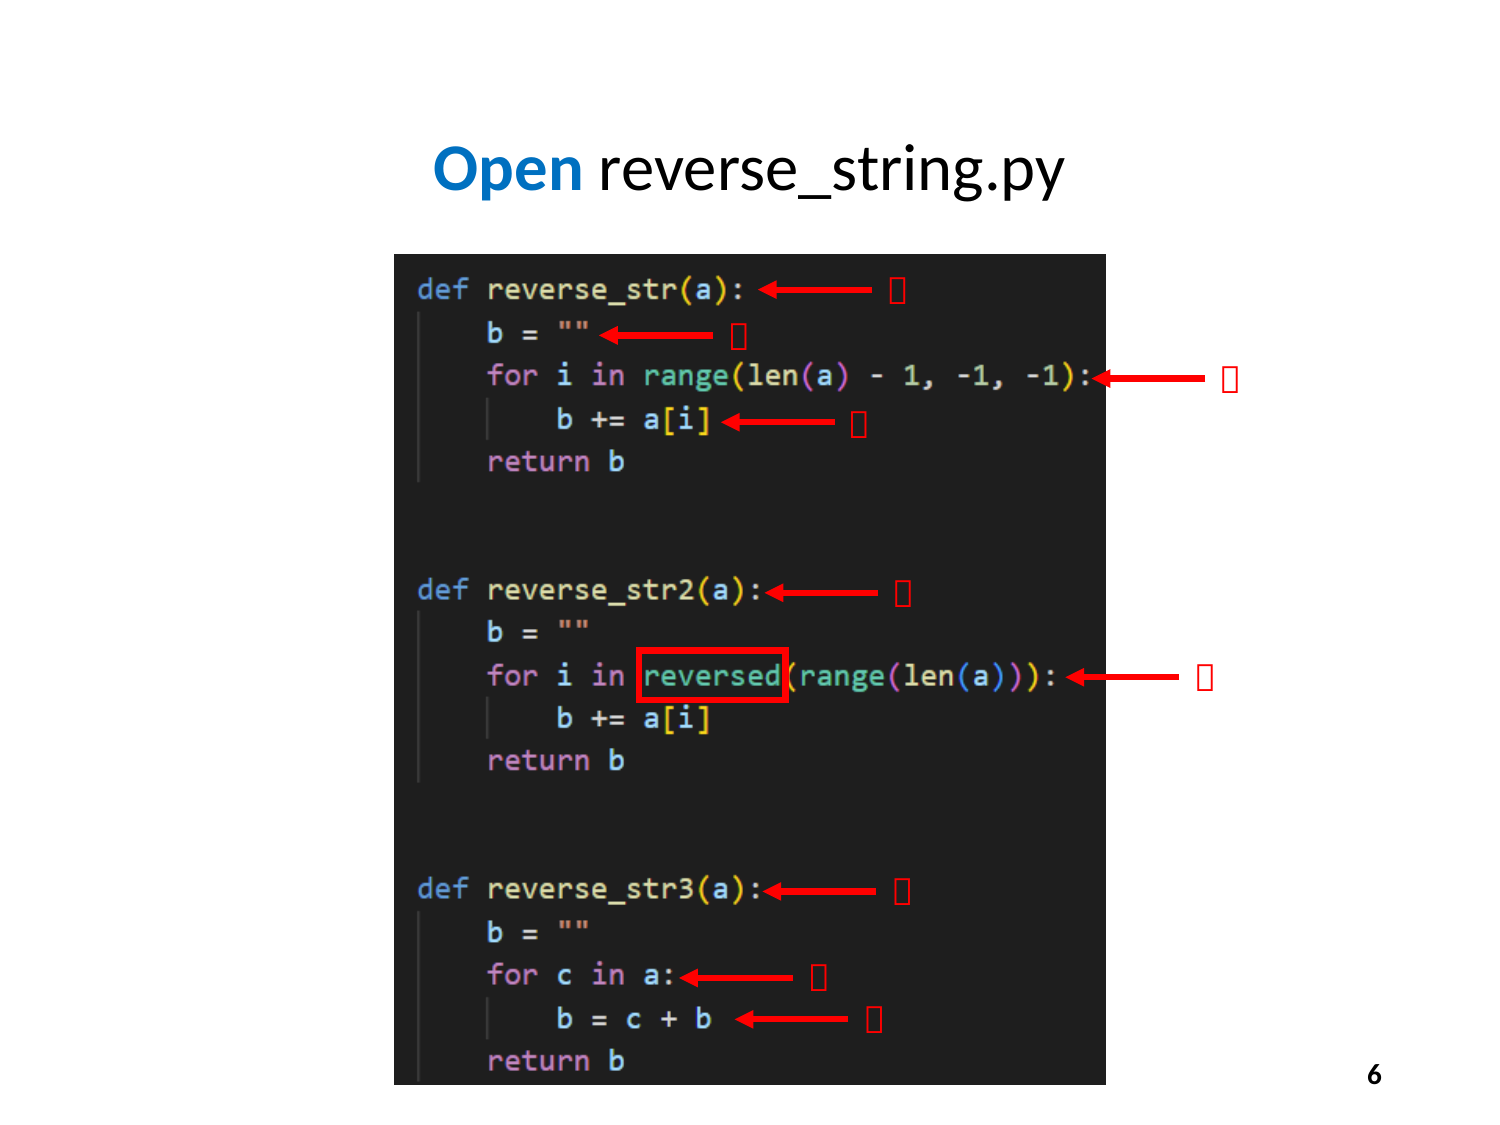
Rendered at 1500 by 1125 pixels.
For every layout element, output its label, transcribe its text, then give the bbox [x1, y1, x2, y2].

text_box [720, 393, 896, 455]
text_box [764, 562, 940, 624]
slide_number 6 [1059, 1042, 1397, 1103]
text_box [599, 305, 776, 366]
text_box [762, 860, 940, 921]
picture [394, 254, 1106, 1085]
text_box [1091, 348, 1267, 409]
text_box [1065, 646, 1243, 707]
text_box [679, 946, 856, 1008]
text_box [734, 988, 912, 1049]
title Open reverse_string.py [103, 59, 1397, 278]
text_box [757, 259, 935, 320]
